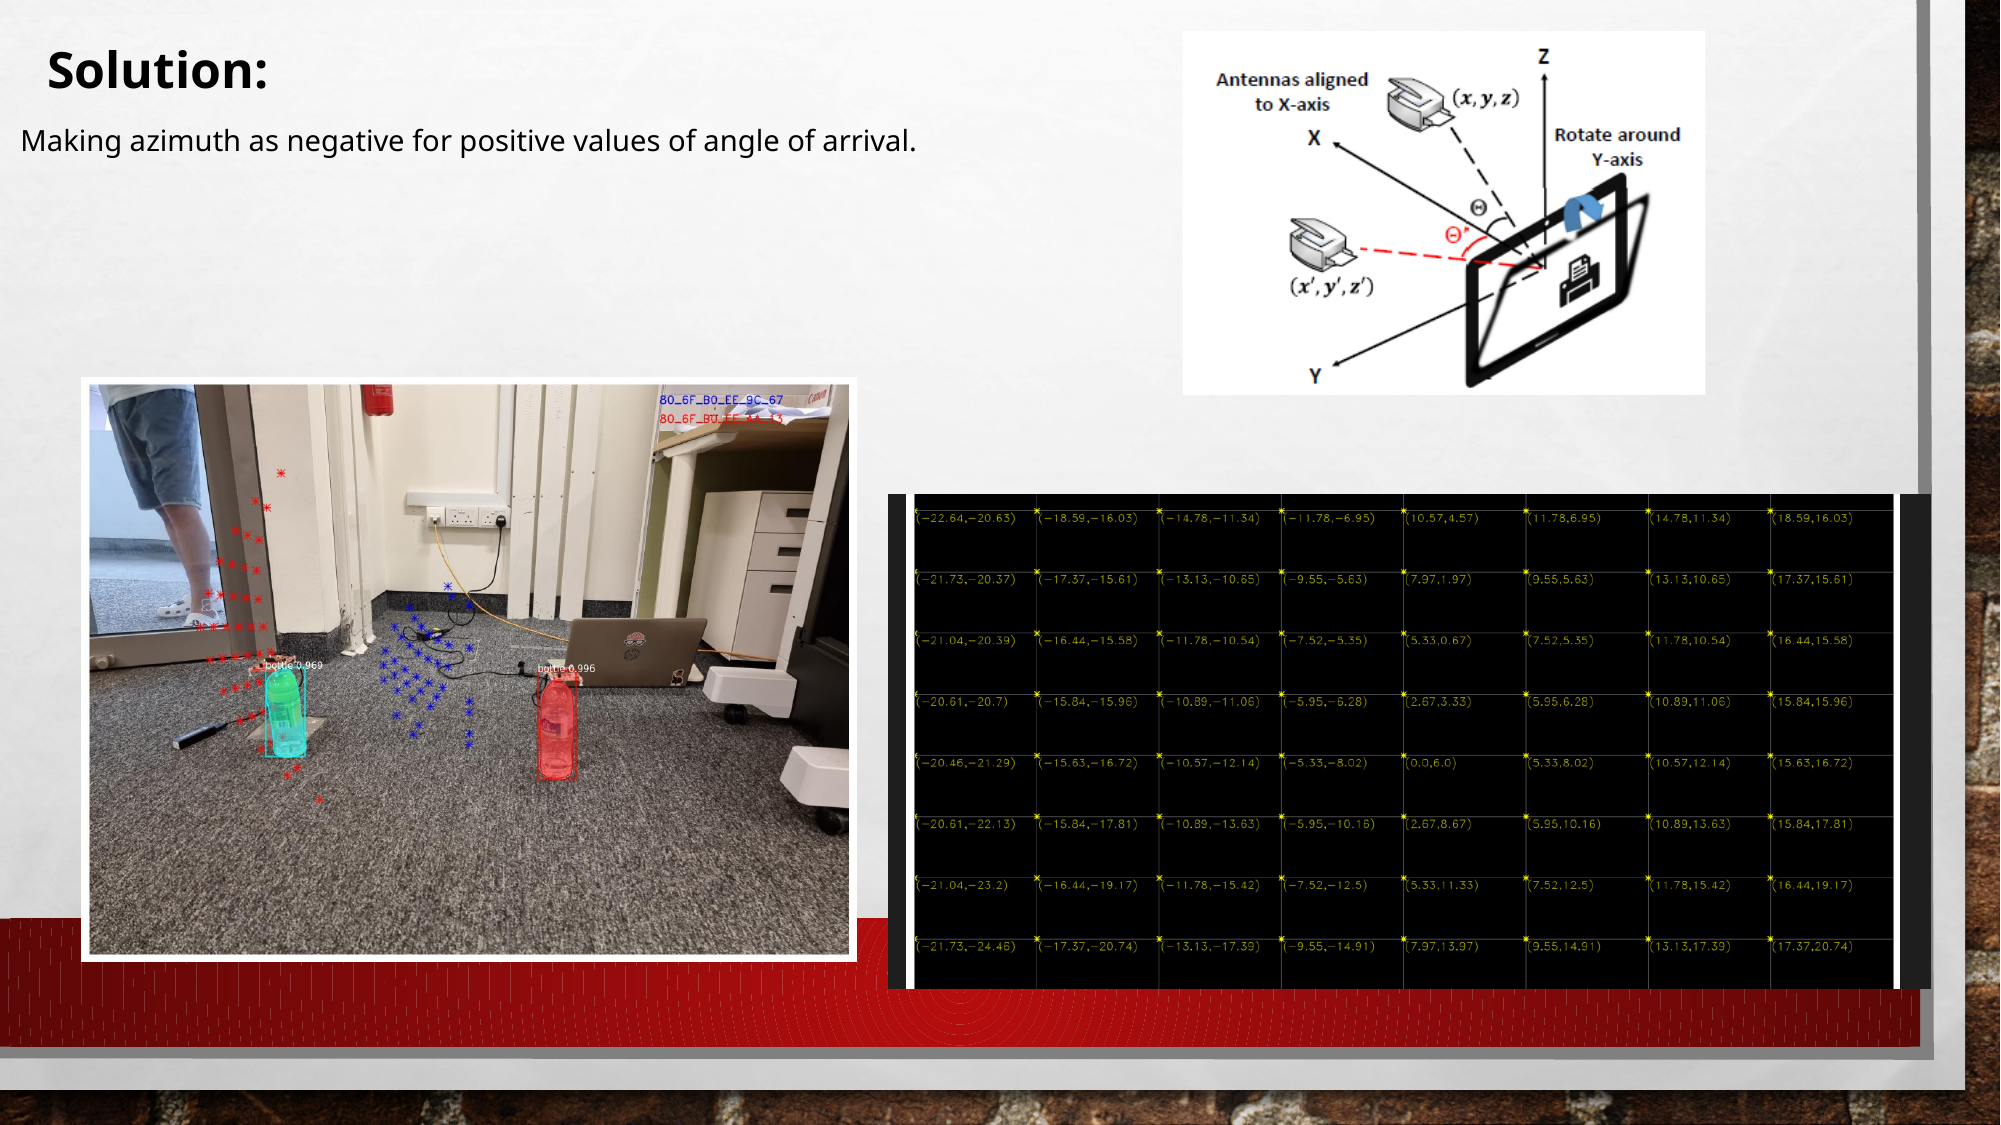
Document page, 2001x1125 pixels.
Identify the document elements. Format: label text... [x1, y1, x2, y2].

picture [81, 376, 857, 962]
text_box Solution: [32, 31, 736, 106]
picture [1182, 30, 1706, 395]
picture [0, 0, 2000, 1125]
text_box Making azimuth as negative for positive values of angle of arrival. [5, 114, 933, 165]
picture [887, 494, 1931, 990]
